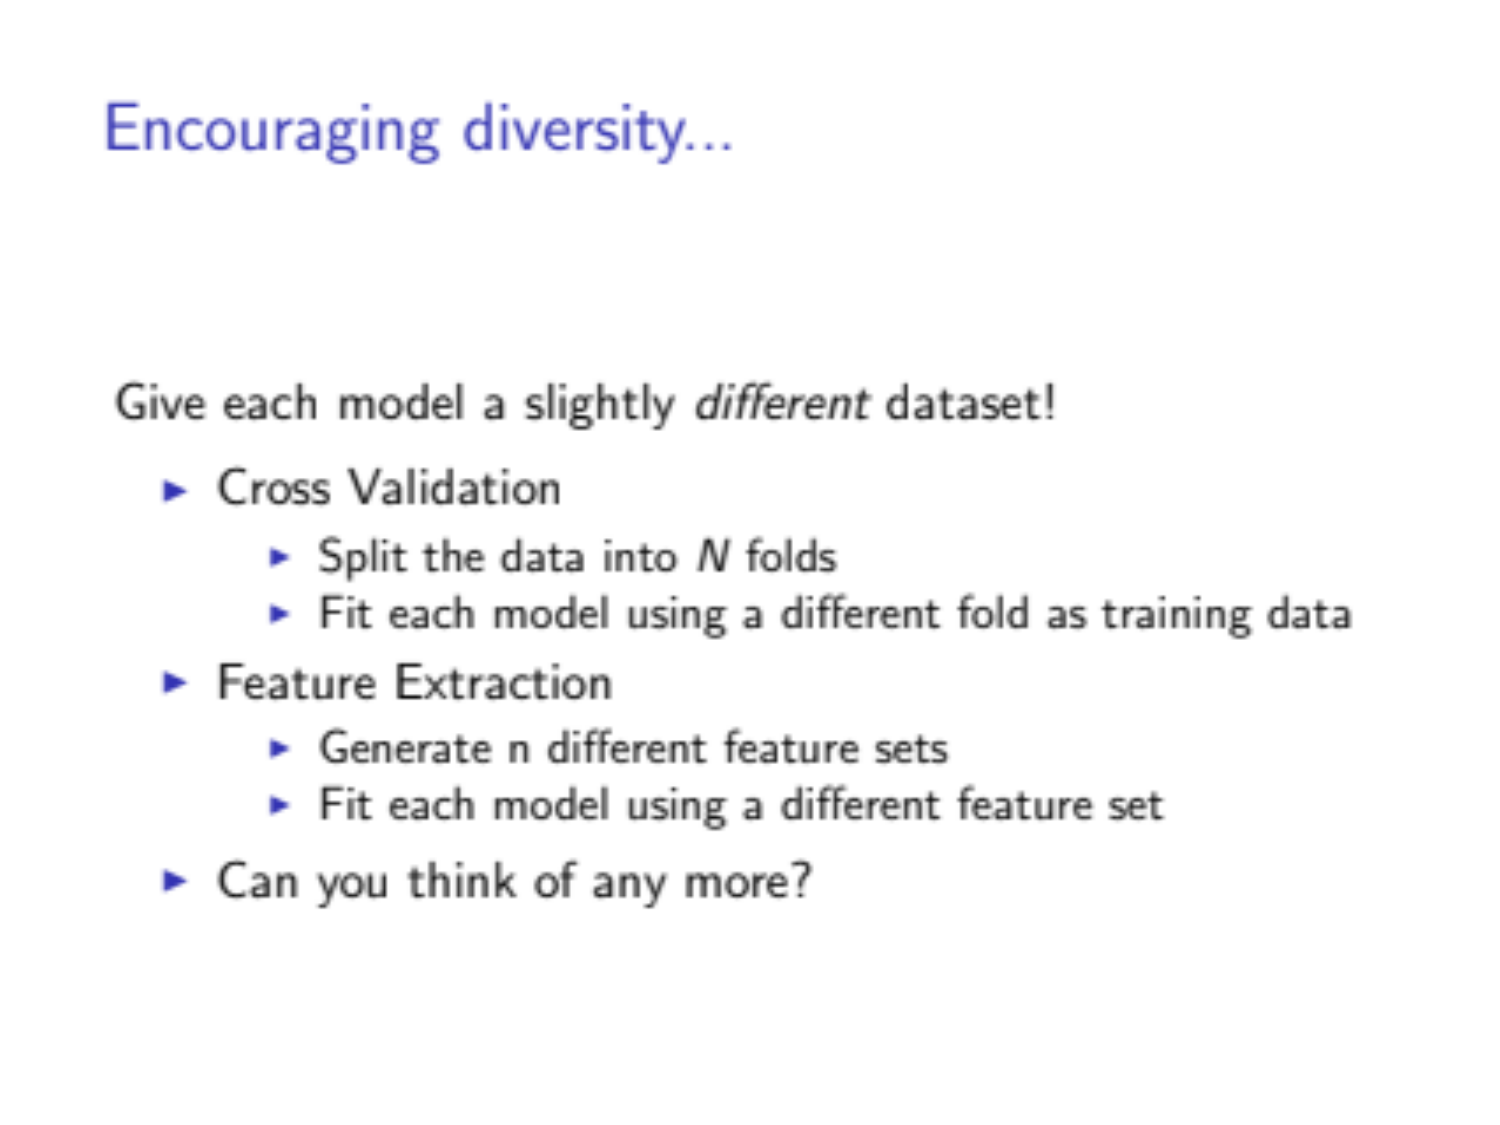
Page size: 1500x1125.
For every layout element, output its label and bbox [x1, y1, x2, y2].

picture [88, 66, 1483, 1012]
